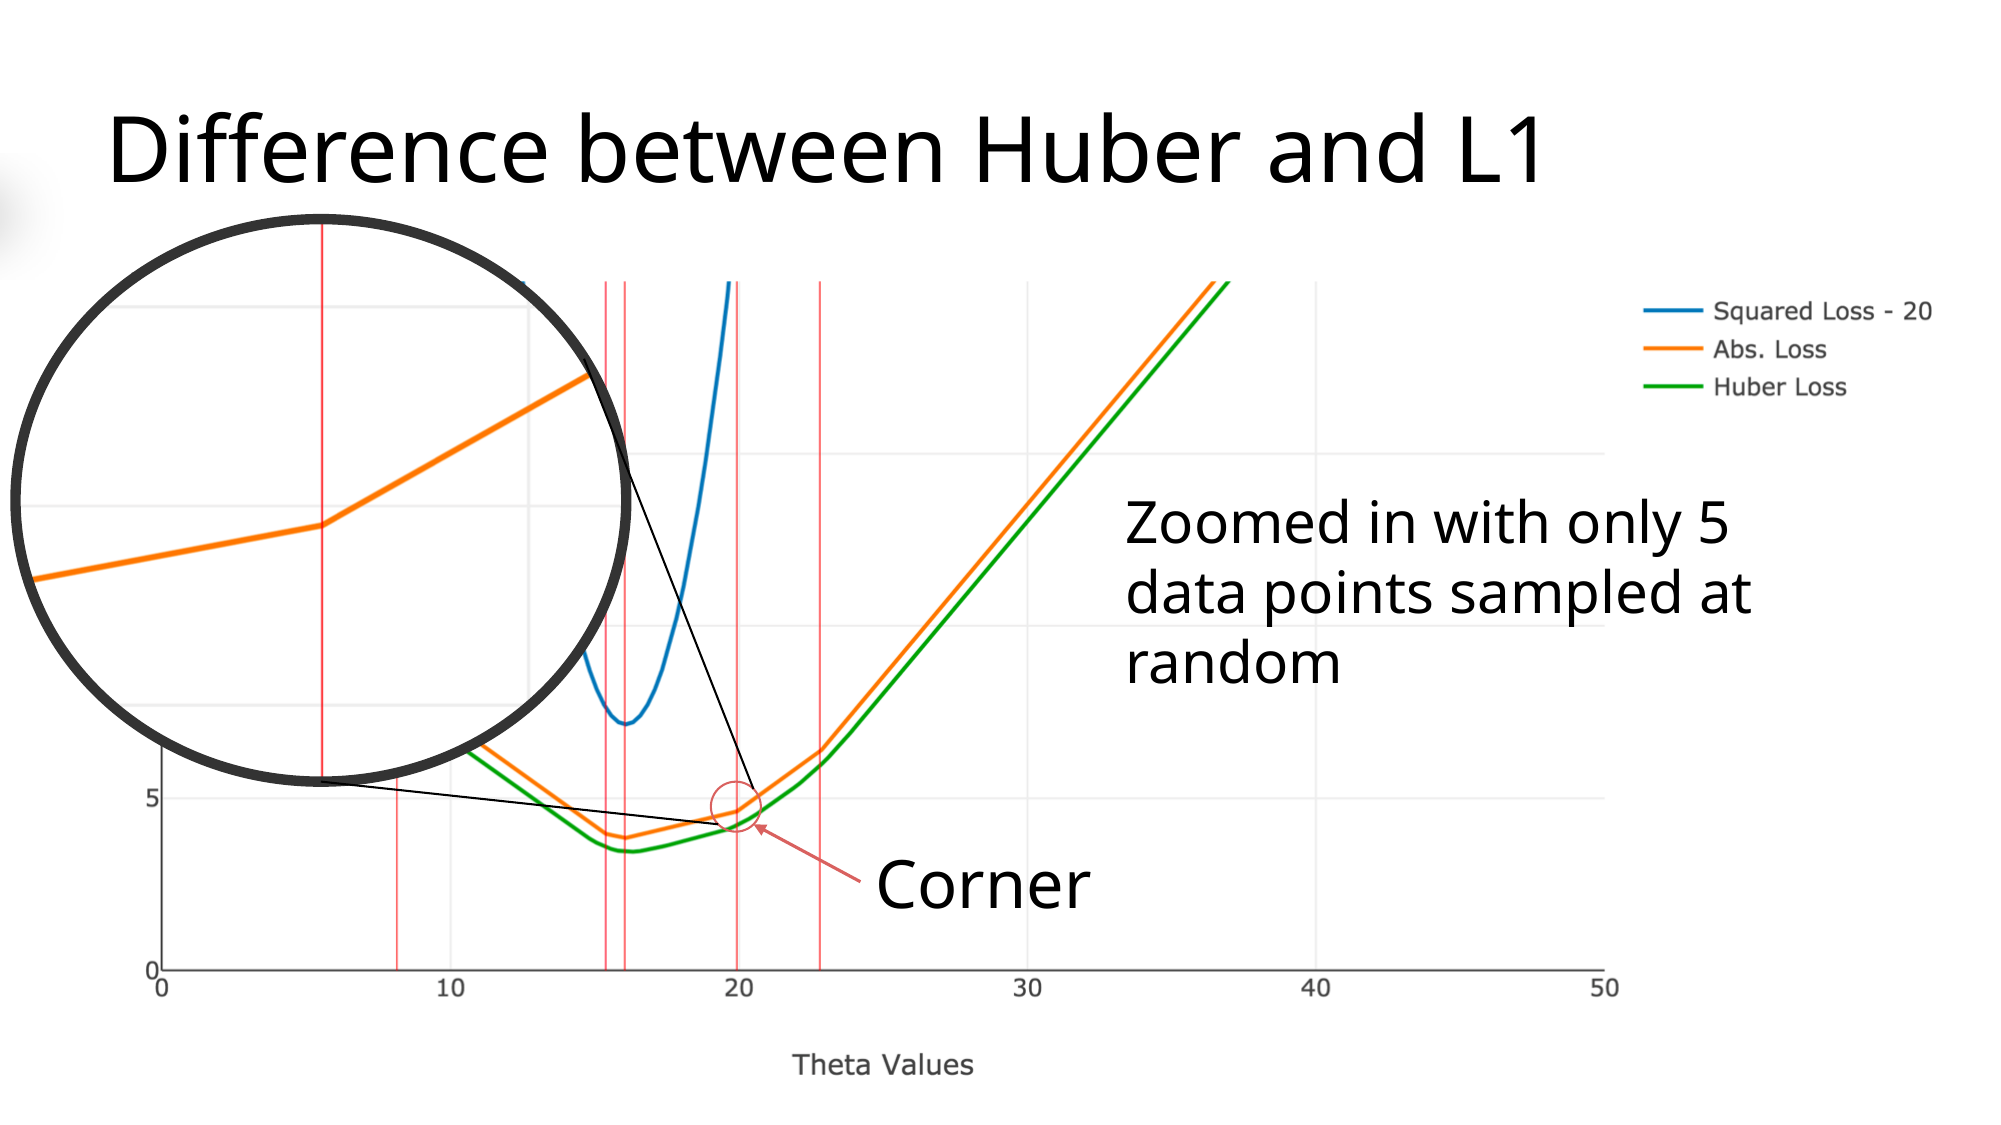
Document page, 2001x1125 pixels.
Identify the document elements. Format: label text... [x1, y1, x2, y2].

picture [90, 220, 1963, 1090]
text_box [753, 824, 857, 883]
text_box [15, 219, 761, 832]
title Difference between Huber and L1 [90, 43, 1863, 220]
